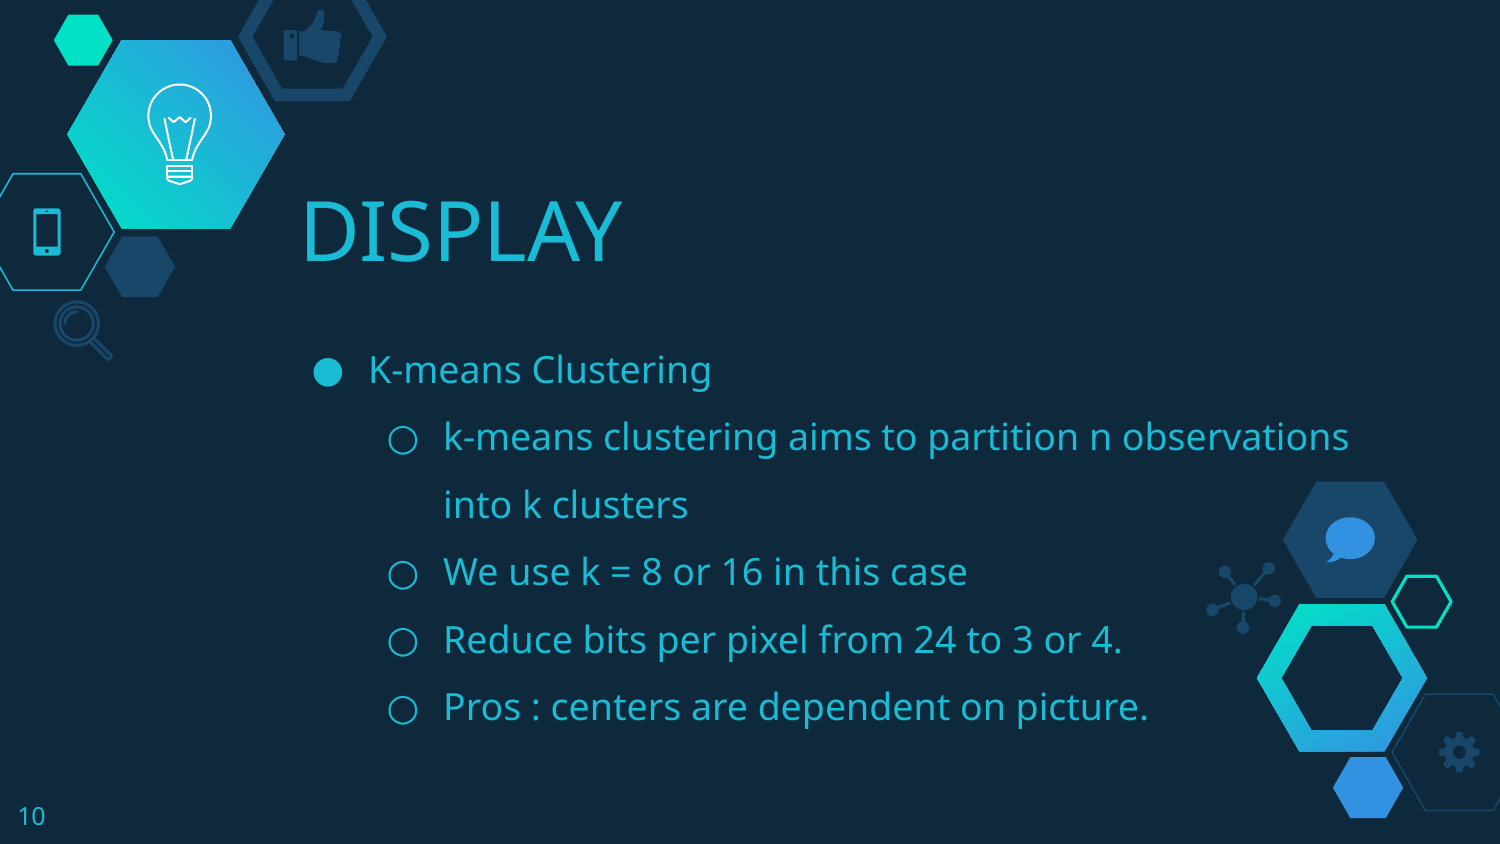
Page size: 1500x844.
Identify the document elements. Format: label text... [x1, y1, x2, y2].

slide_number 10 [2, 785, 93, 844]
text_box K-means Clustering k-means clustering aims to partition n observations into k clusters We use k = 8 or 16 in this case Reduce bits per pixel from 24 to 3 or 4. Pros : centers are dependent on picture. [278, 308, 1372, 769]
title DISPLAY [284, 187, 1096, 294]
